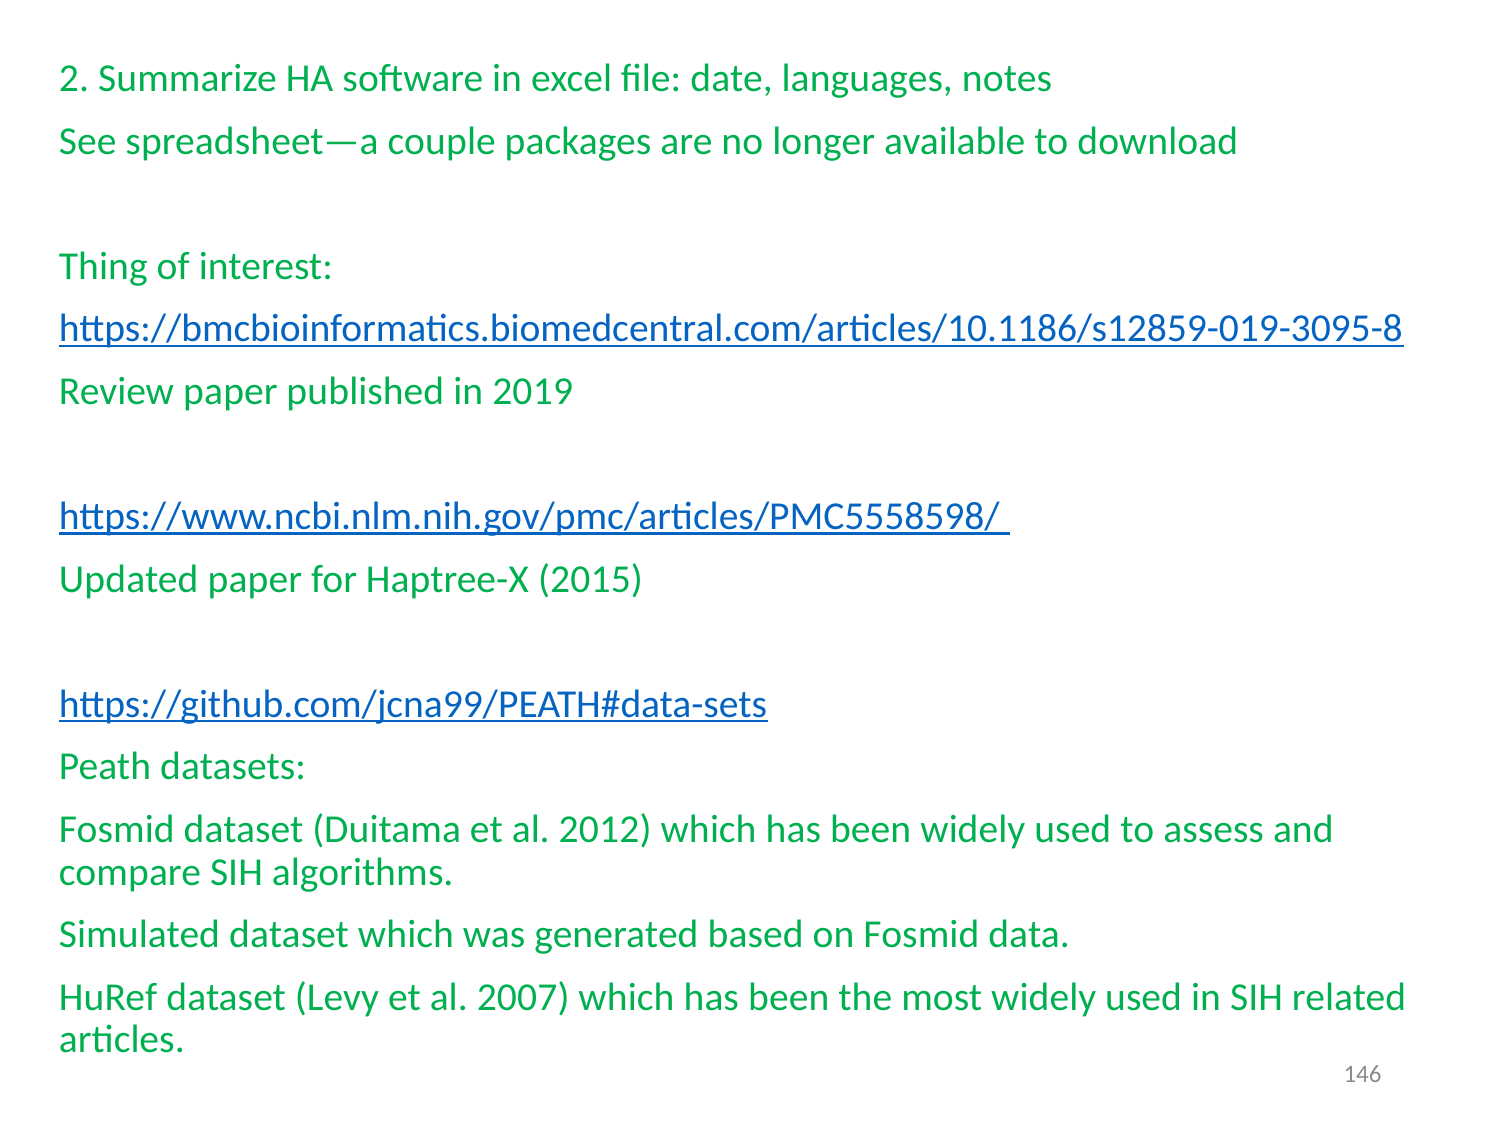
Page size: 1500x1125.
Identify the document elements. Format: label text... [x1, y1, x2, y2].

slide_number 146 [1059, 1042, 1397, 1103]
list 2. Summarize HA software in excel file: date, languages, notes See spreadsheet—a couple packages are no longer available to download Thing of interest: https://bmcbioinformatics.biomedcentral.com/articles/10.1186/s12859-019-3095-8 Review paper published in 2019 https://www.ncbi.nlm.nih.gov/pmc/articles/PMC5558598/ Updated paper for Haptree-X (2015) https://github.com/jcna99/PEATH#data-sets Peath datasets: Fosmid dataset (Duitama et al. 2012) which has been widely used to assess and compare SIH algorithms. Simulated dataset which was generated based on Fosmid data. HuRef dataset (Levy et al. 2007) which has been the most widely used in SIH related articles. [43, 50, 1453, 1075]
